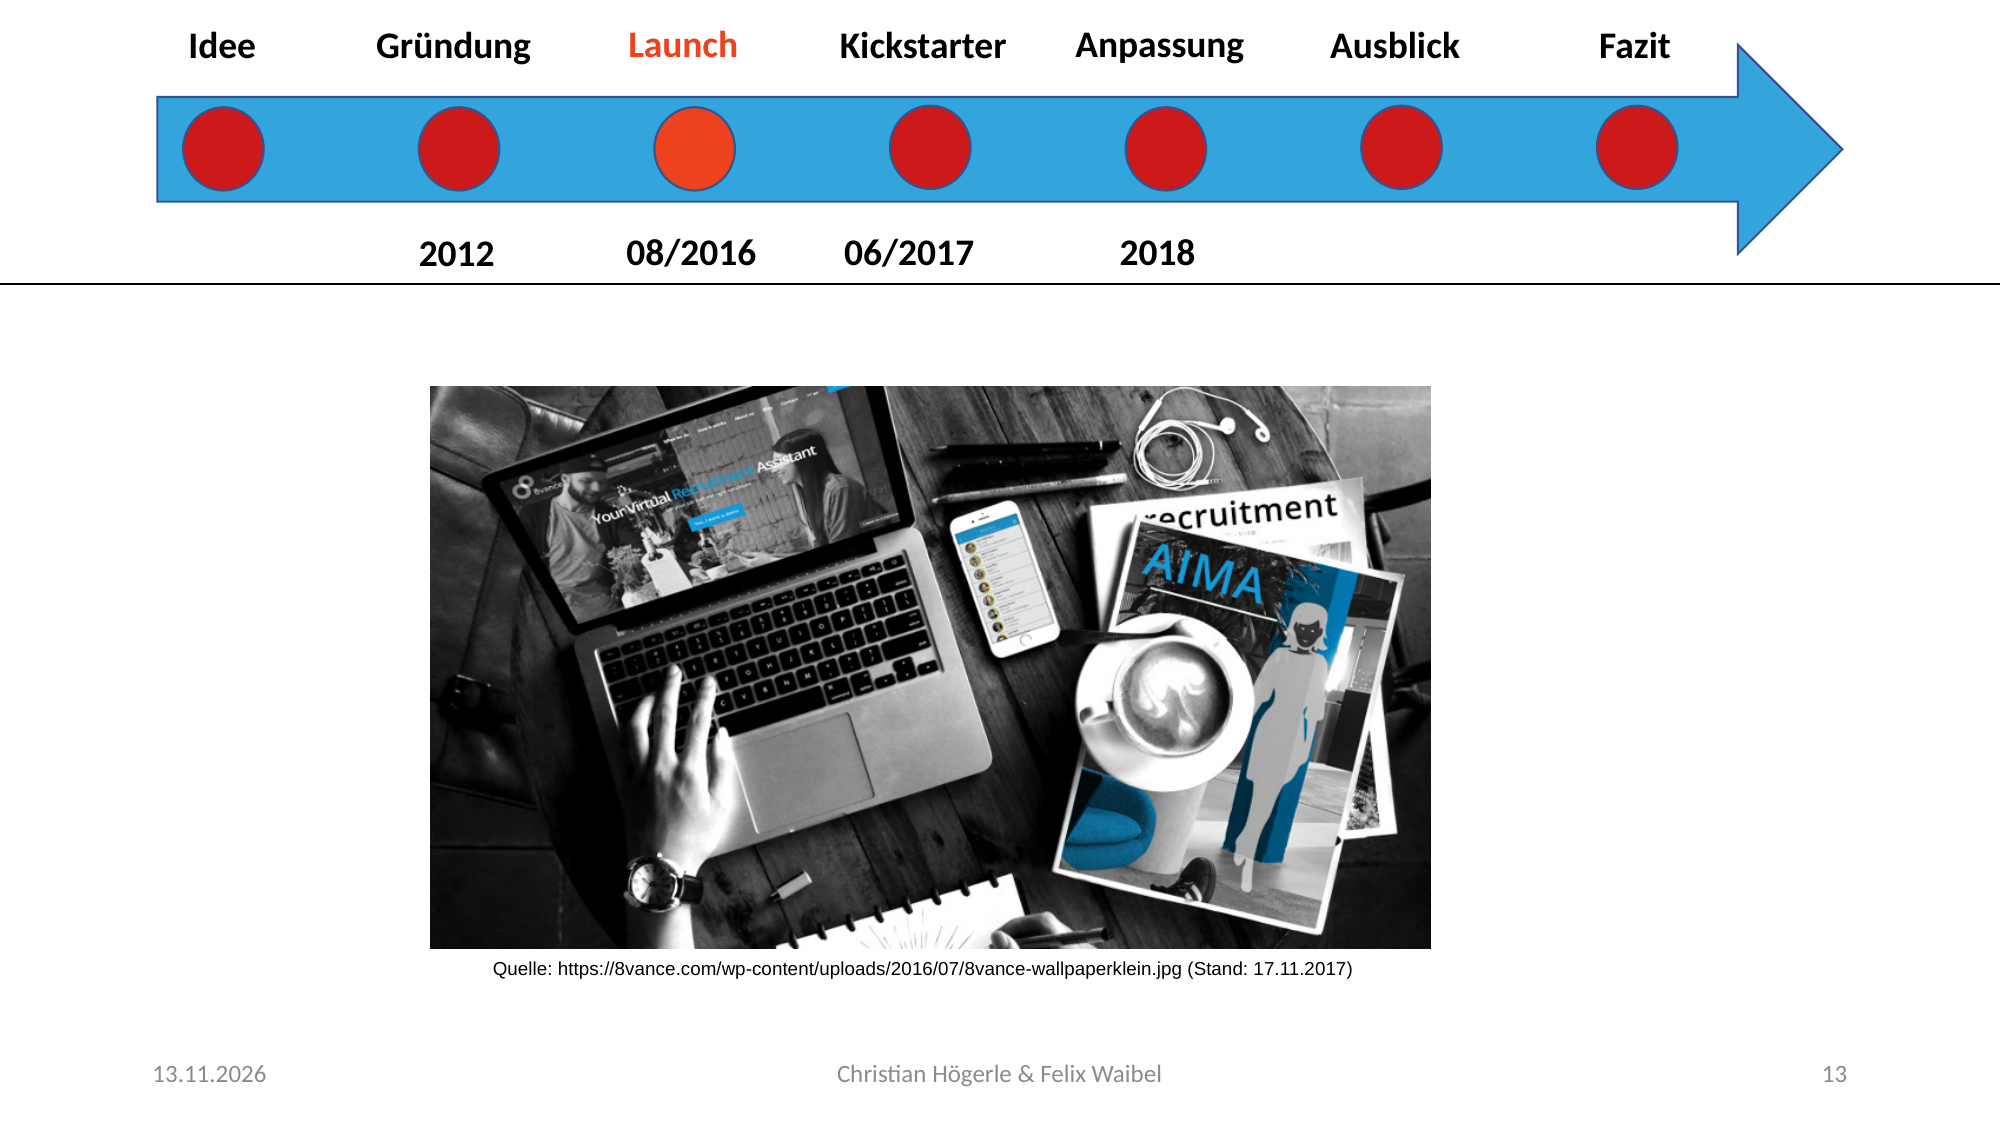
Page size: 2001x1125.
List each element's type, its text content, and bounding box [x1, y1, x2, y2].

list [430, 386, 1431, 950]
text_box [157, 12, 1843, 283]
footer Christian Högerle & Felix Waibel [662, 1042, 1338, 1103]
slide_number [137, 1042, 588, 1103]
text_box Quelle: https://8vance.com/wp-content/uploads/2016/07/8vance-wallpaperklein.jpg (Stand: 17.11.2017) [478, 950, 1383, 987]
slide_number 13 [1412, 1042, 1863, 1103]
